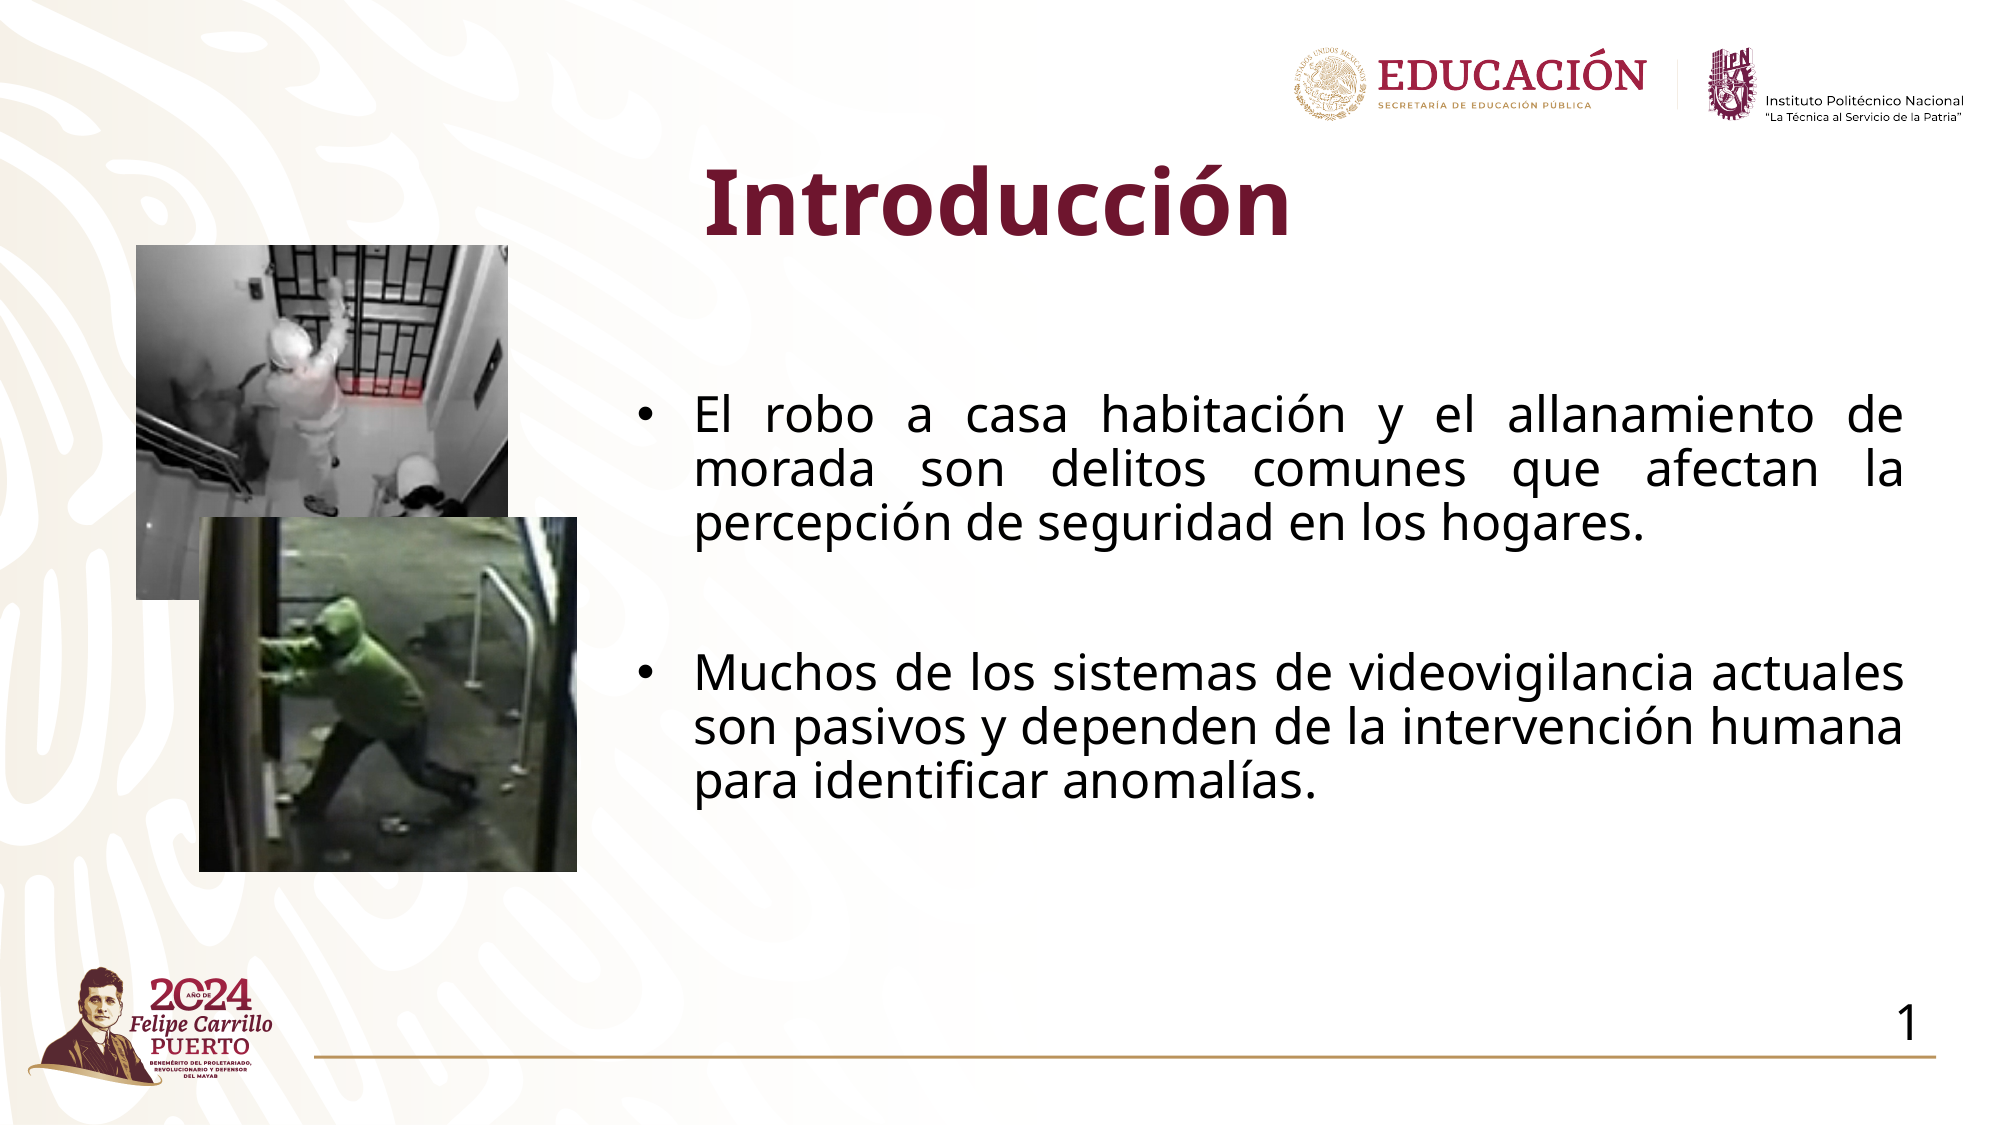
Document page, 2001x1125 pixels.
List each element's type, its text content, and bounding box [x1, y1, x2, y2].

list El robo a casa habitación y el allanamiento de morada son delitos comunes que afectan la percepción de seguridad en los hogares. Muchos de los sistemas de videovigilancia actuales son pasivos y dependen de la intervención humana para identificar anomalías. [622, 382, 1921, 1116]
title Introducción [136, 128, 1863, 264]
text_box 1 [1879, 990, 1963, 1080]
picture [0, 0, 2001, 1125]
